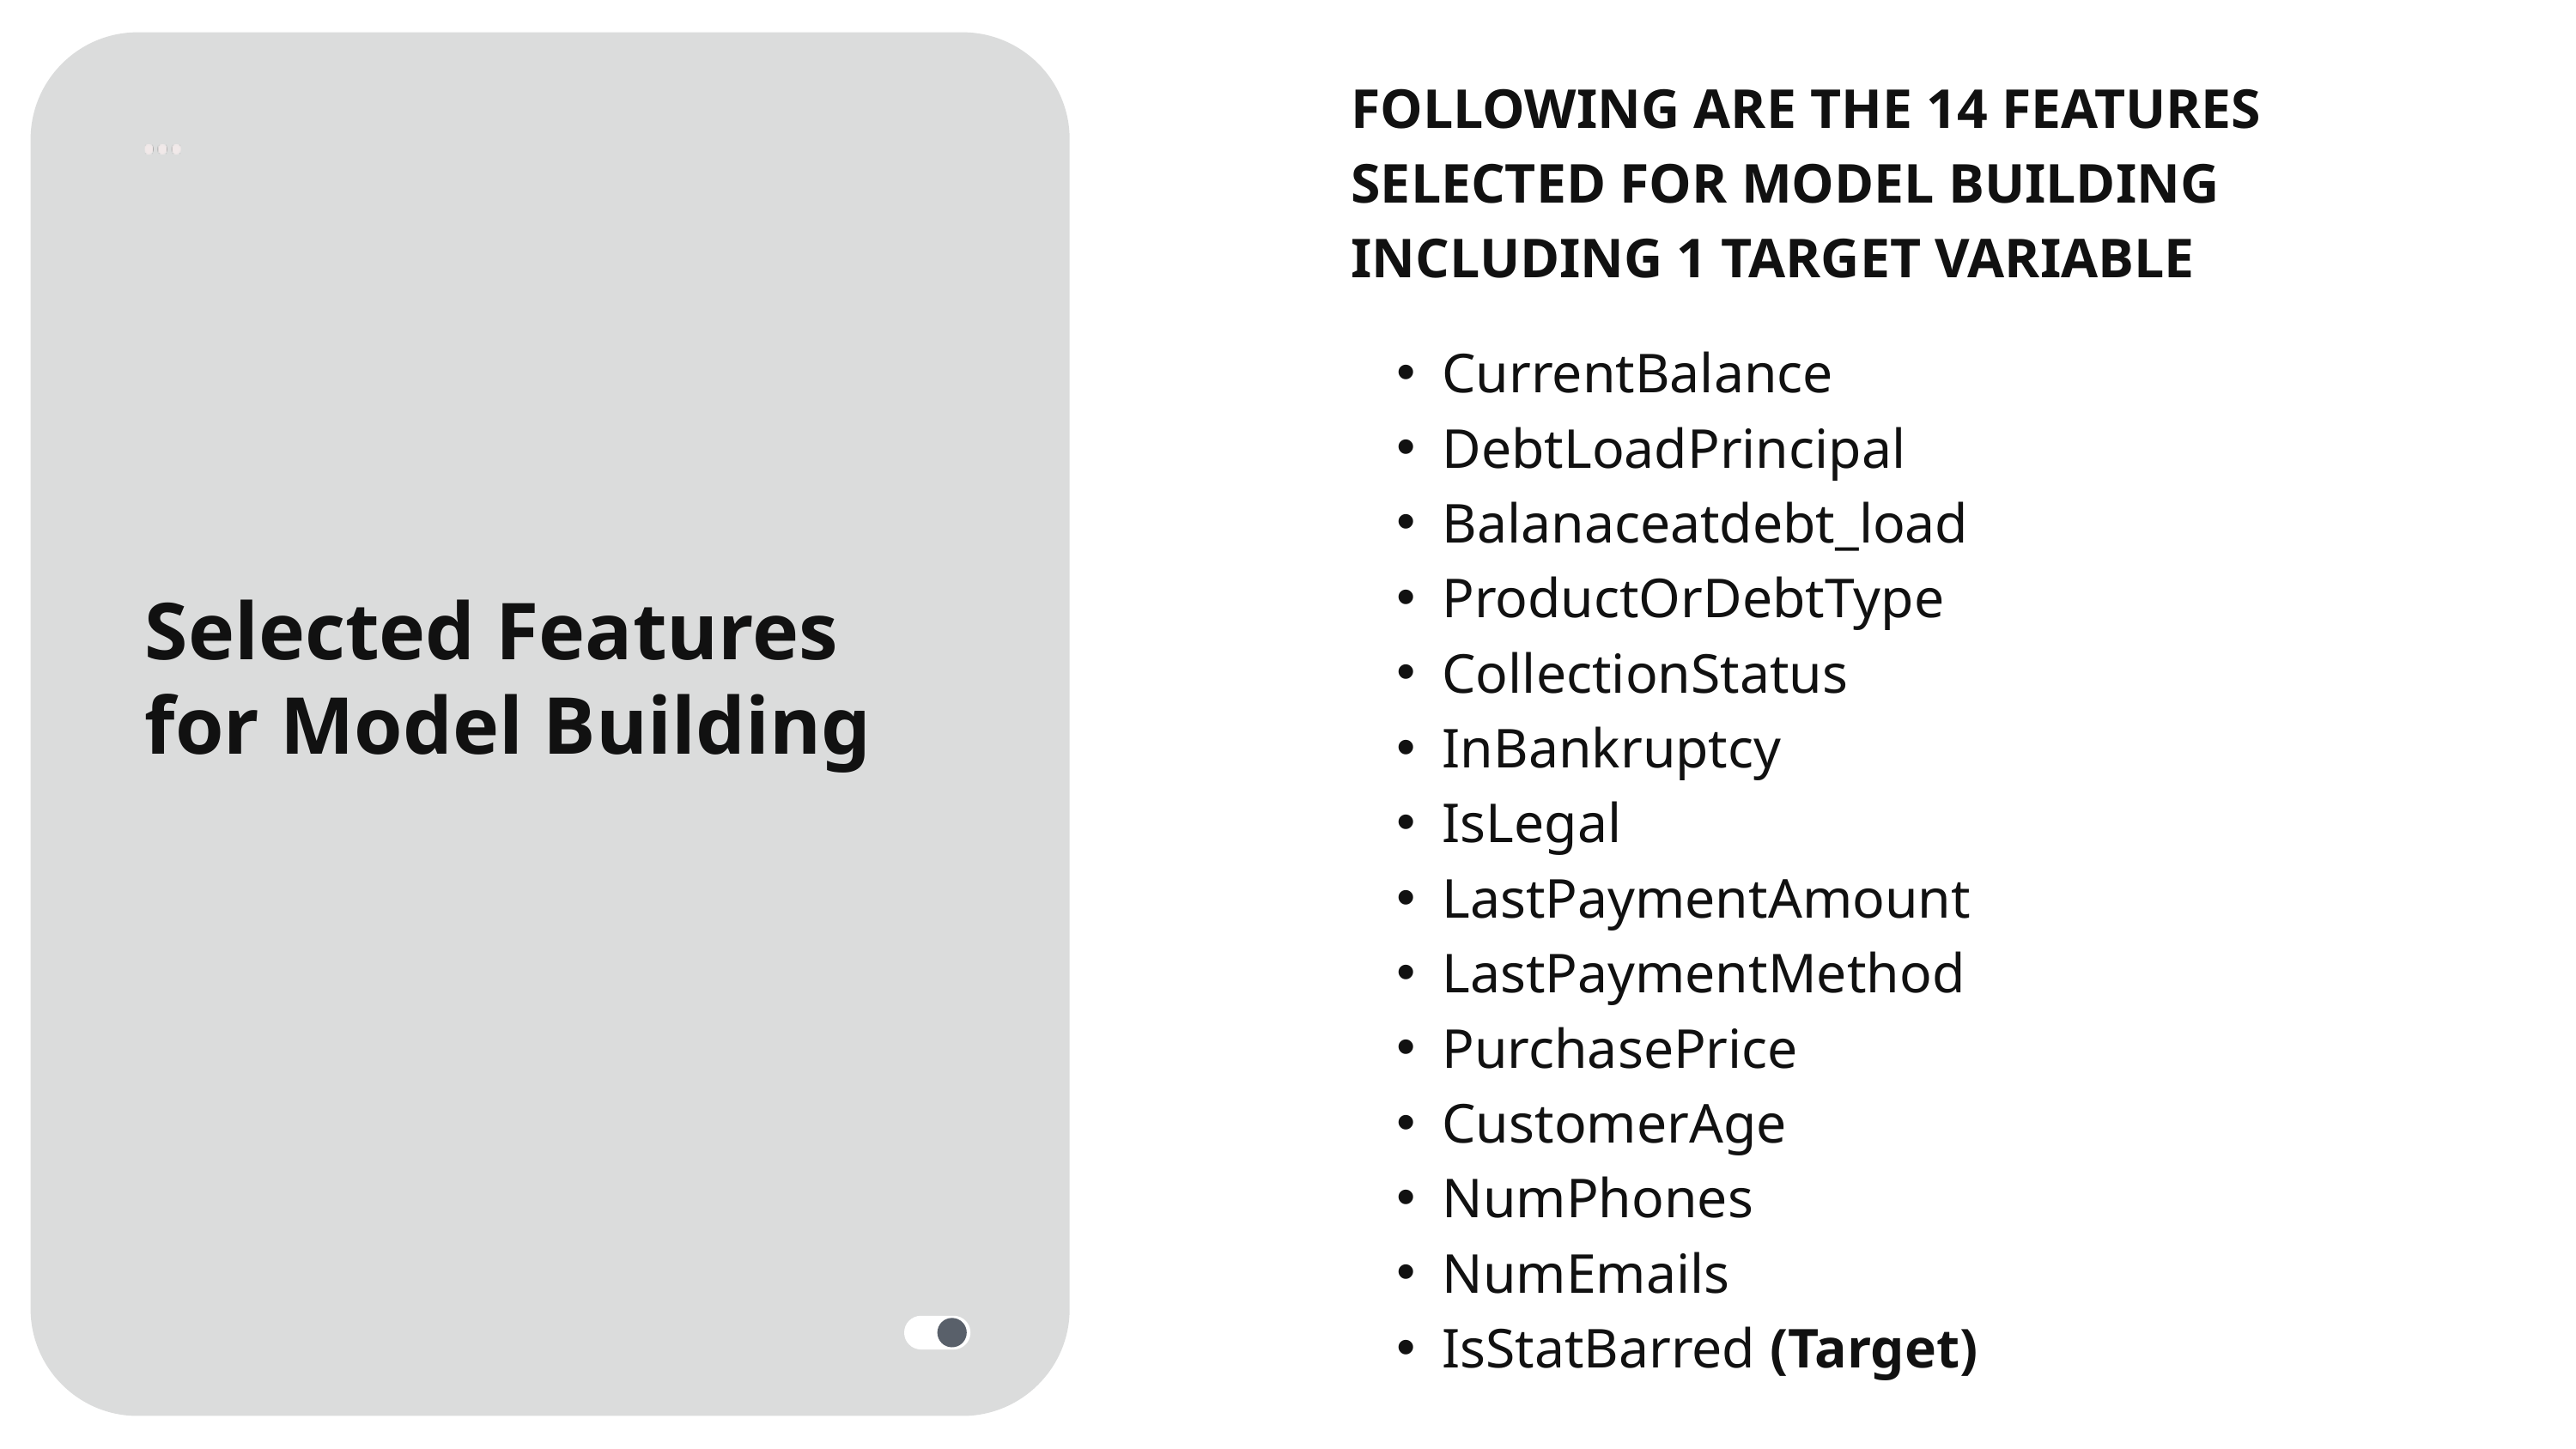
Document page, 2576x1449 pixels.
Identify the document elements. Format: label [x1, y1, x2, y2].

text_box [1351, 70, 2464, 1343]
text_box [903, 1315, 971, 1350]
text_box [30, 32, 1070, 1416]
